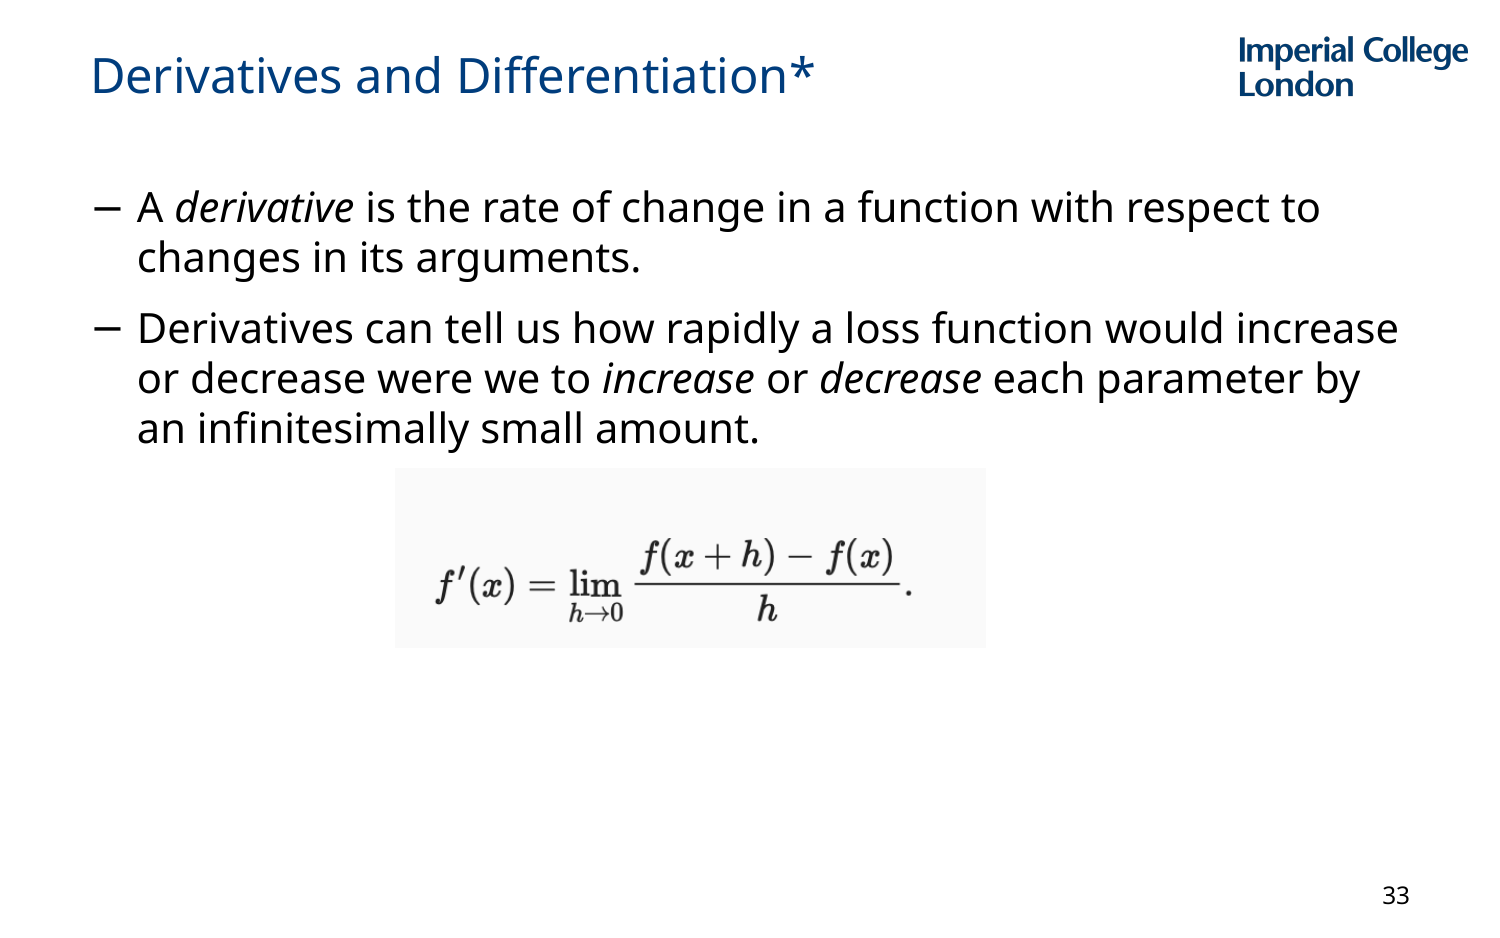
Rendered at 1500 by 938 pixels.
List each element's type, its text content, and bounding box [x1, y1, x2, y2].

slide_number 33 [1074, 872, 1426, 920]
title Derivatives and Differentiation* [75, 0, 1425, 153]
list A derivative is the rate of change in a function with respect to changes in its arguments. Derivatives can tell us how rapidly a loss function would increase or decrease were we to increase or decrease each parameter by an infinitesimally small amount. [75, 173, 1425, 853]
picture [395, 468, 986, 649]
picture [1425, 18, 1486, 114]
